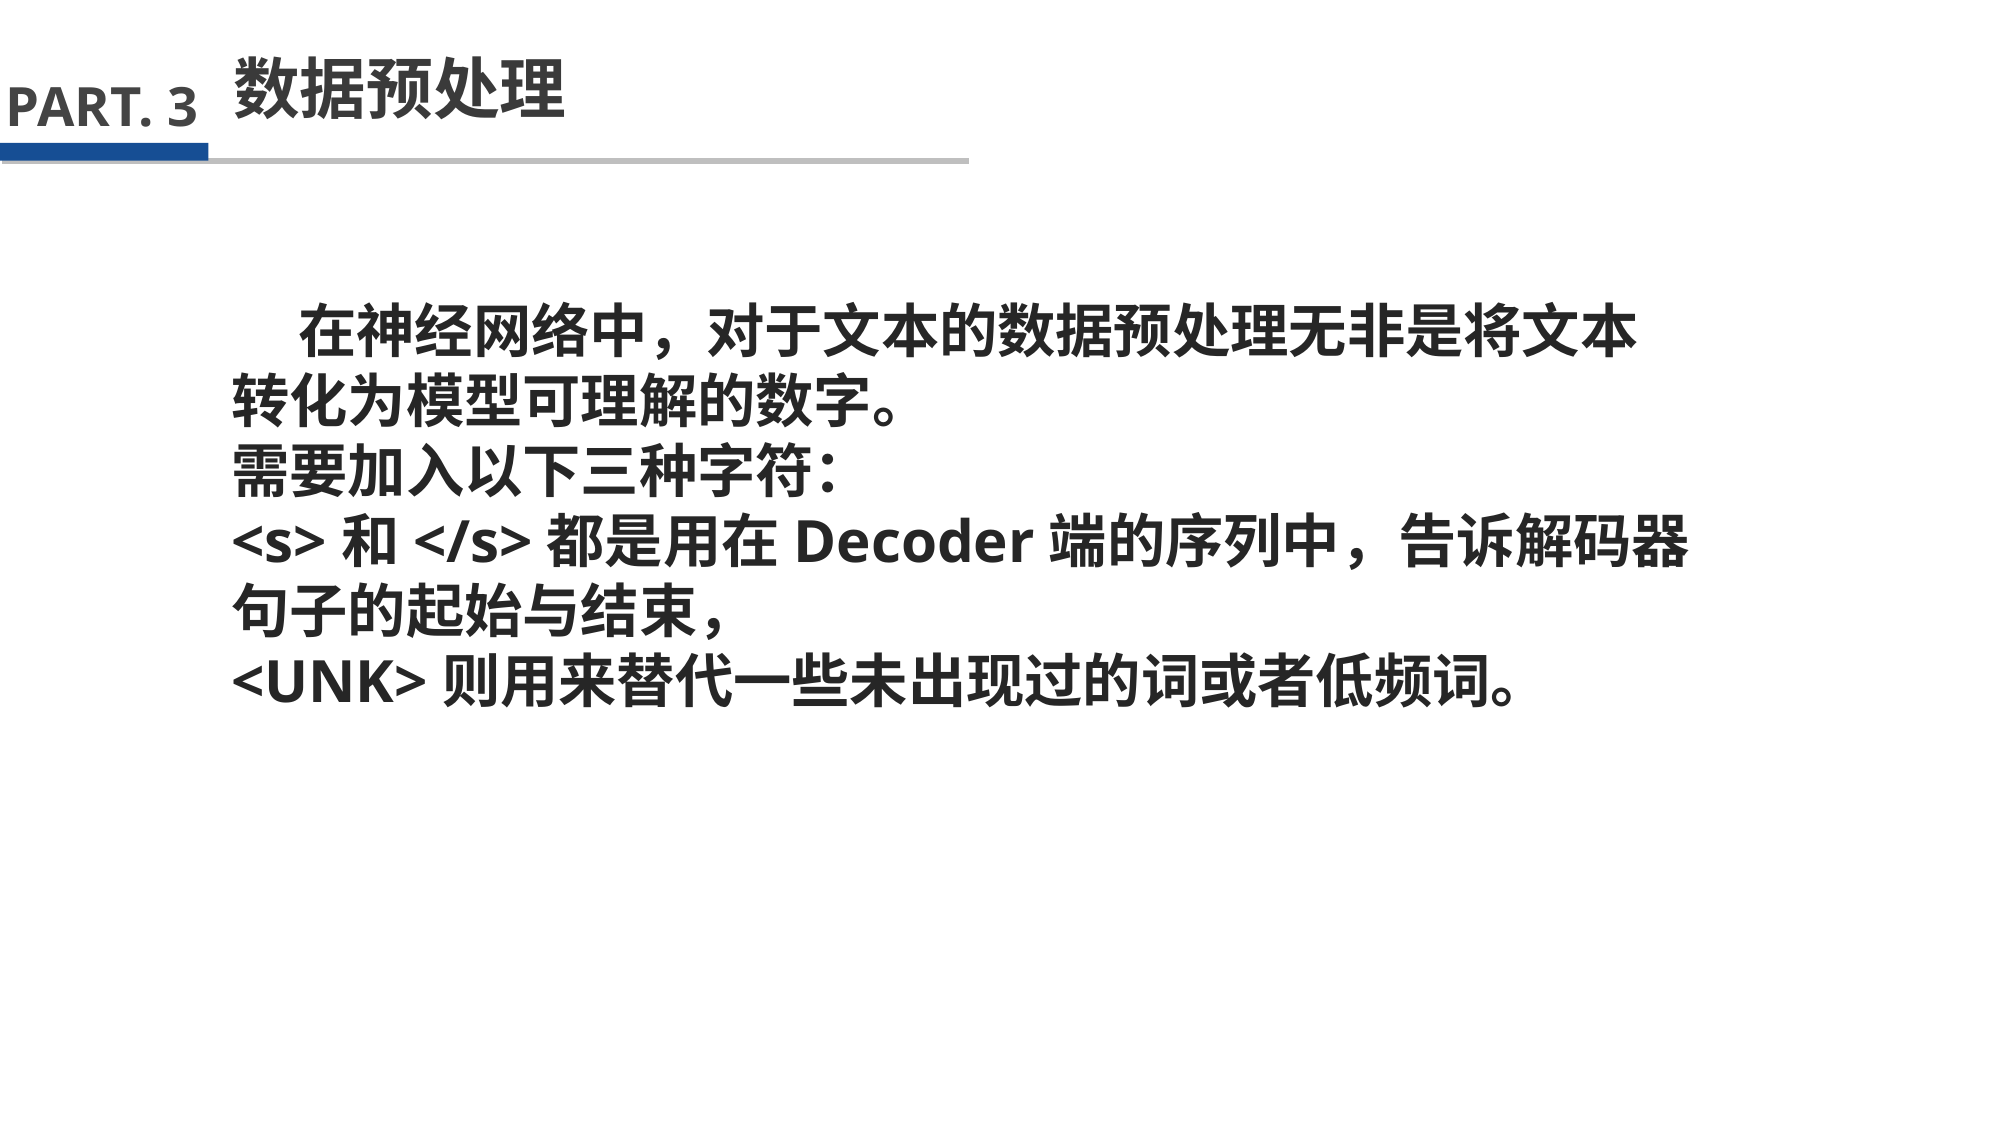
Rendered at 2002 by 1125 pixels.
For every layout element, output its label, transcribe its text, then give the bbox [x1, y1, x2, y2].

text_box 在神经网络中，对于文本的数据预处理无非是将文本转化为模型可理解的数字。 需要加入以下三种字符： <s>和</s>都是用在Decoder端的序列中，告诉解码器句子的起始与结束， <UNK>则用来替代一些未出现过的词或者低频词。 [216, 287, 1706, 722]
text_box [0, 39, 970, 167]
